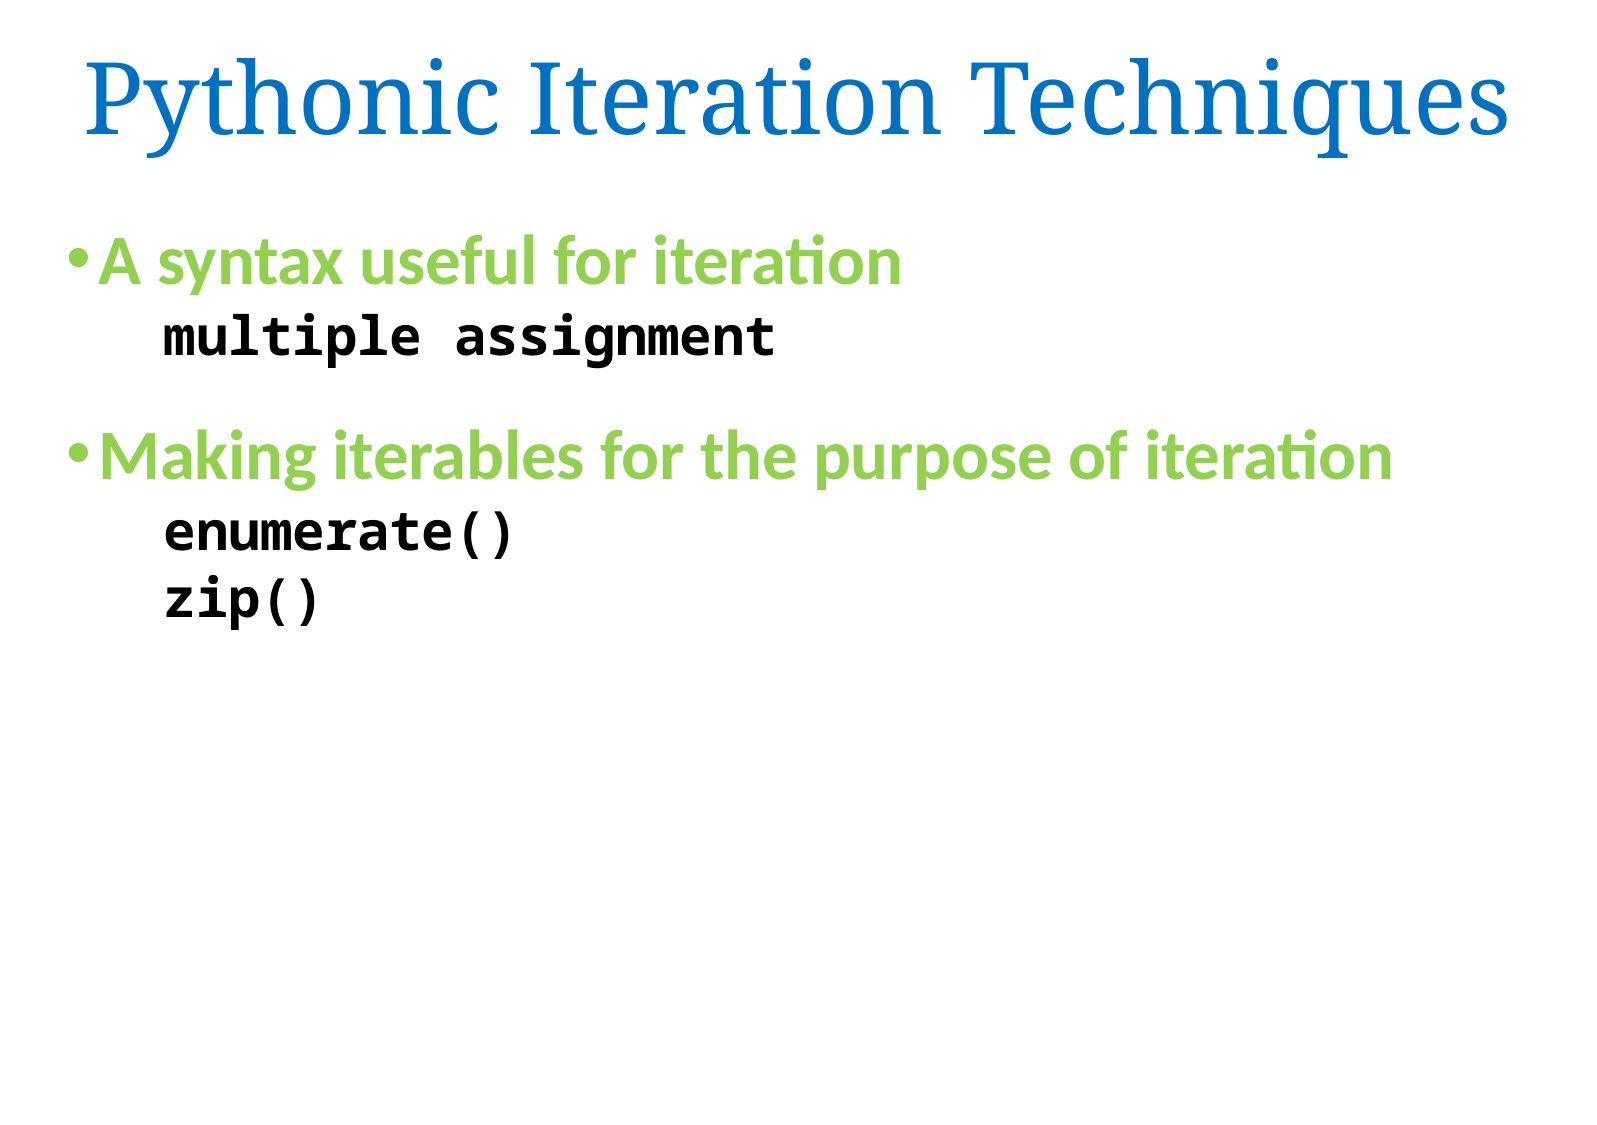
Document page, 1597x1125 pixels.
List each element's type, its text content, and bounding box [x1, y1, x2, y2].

text_box Pythonic Iteration Techniques [0, 0, 1597, 204]
text_box A syntax useful for iteration multiple assignment Making iterables for the purpose of iteration enumerate() zip() [51, 215, 1512, 918]
